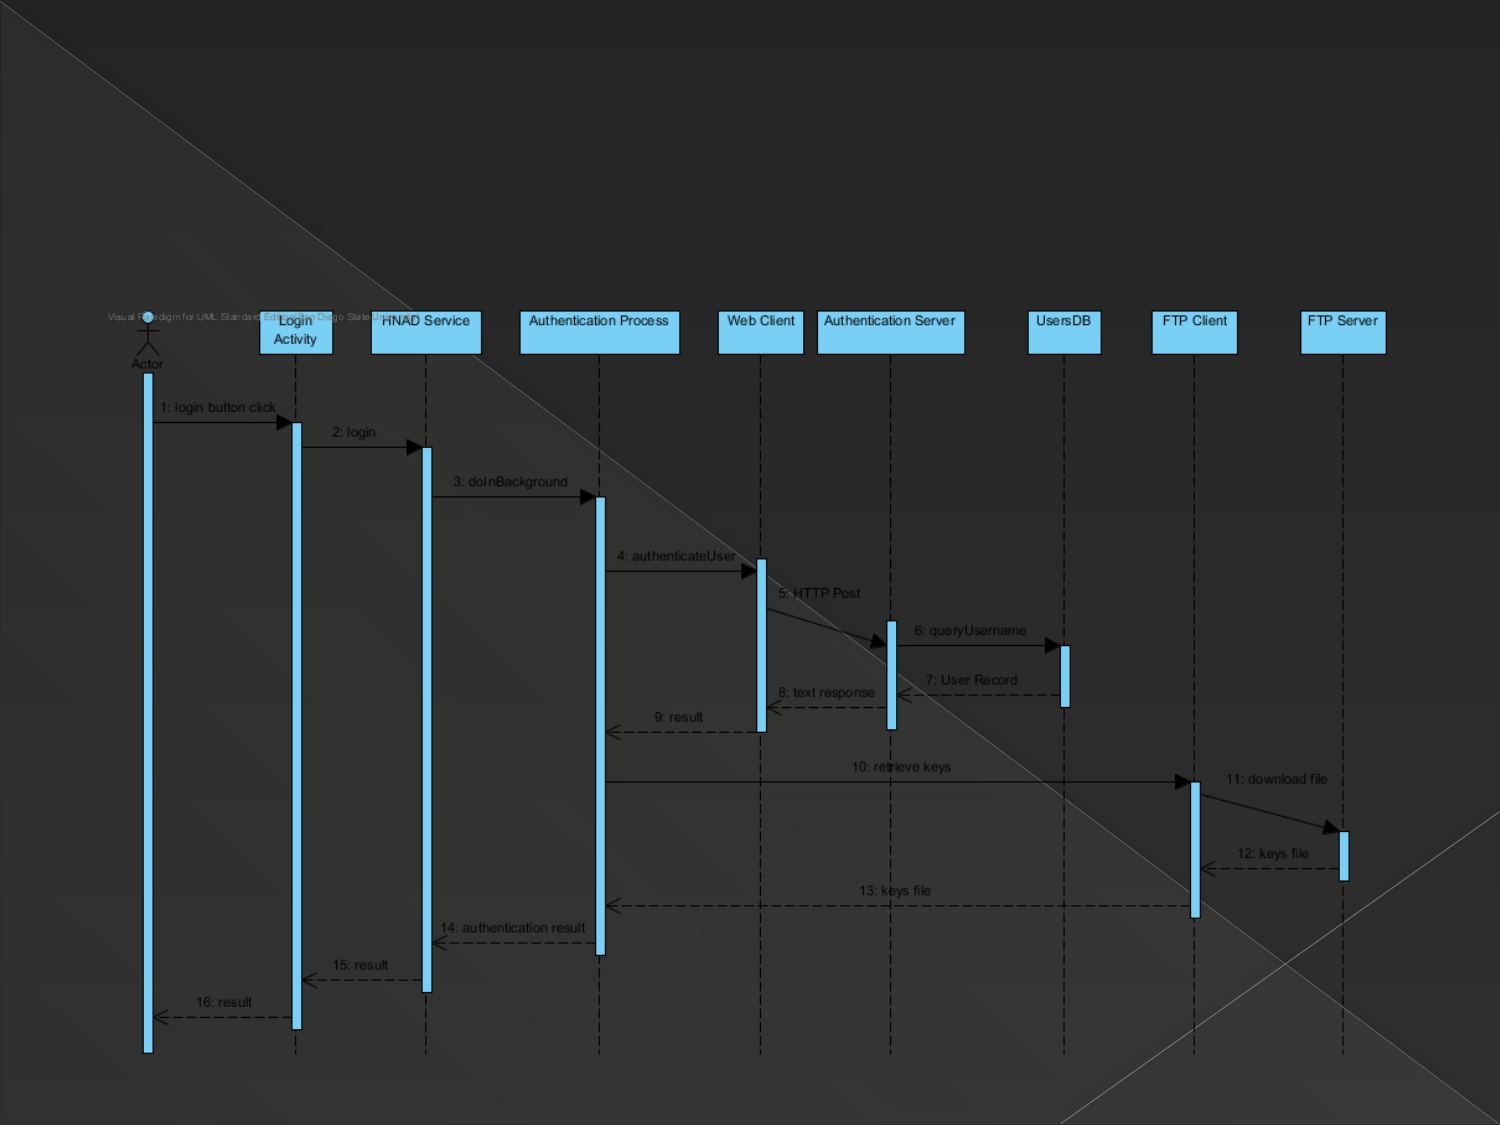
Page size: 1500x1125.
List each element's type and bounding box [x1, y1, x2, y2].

picture [108, 308, 1392, 1060]
